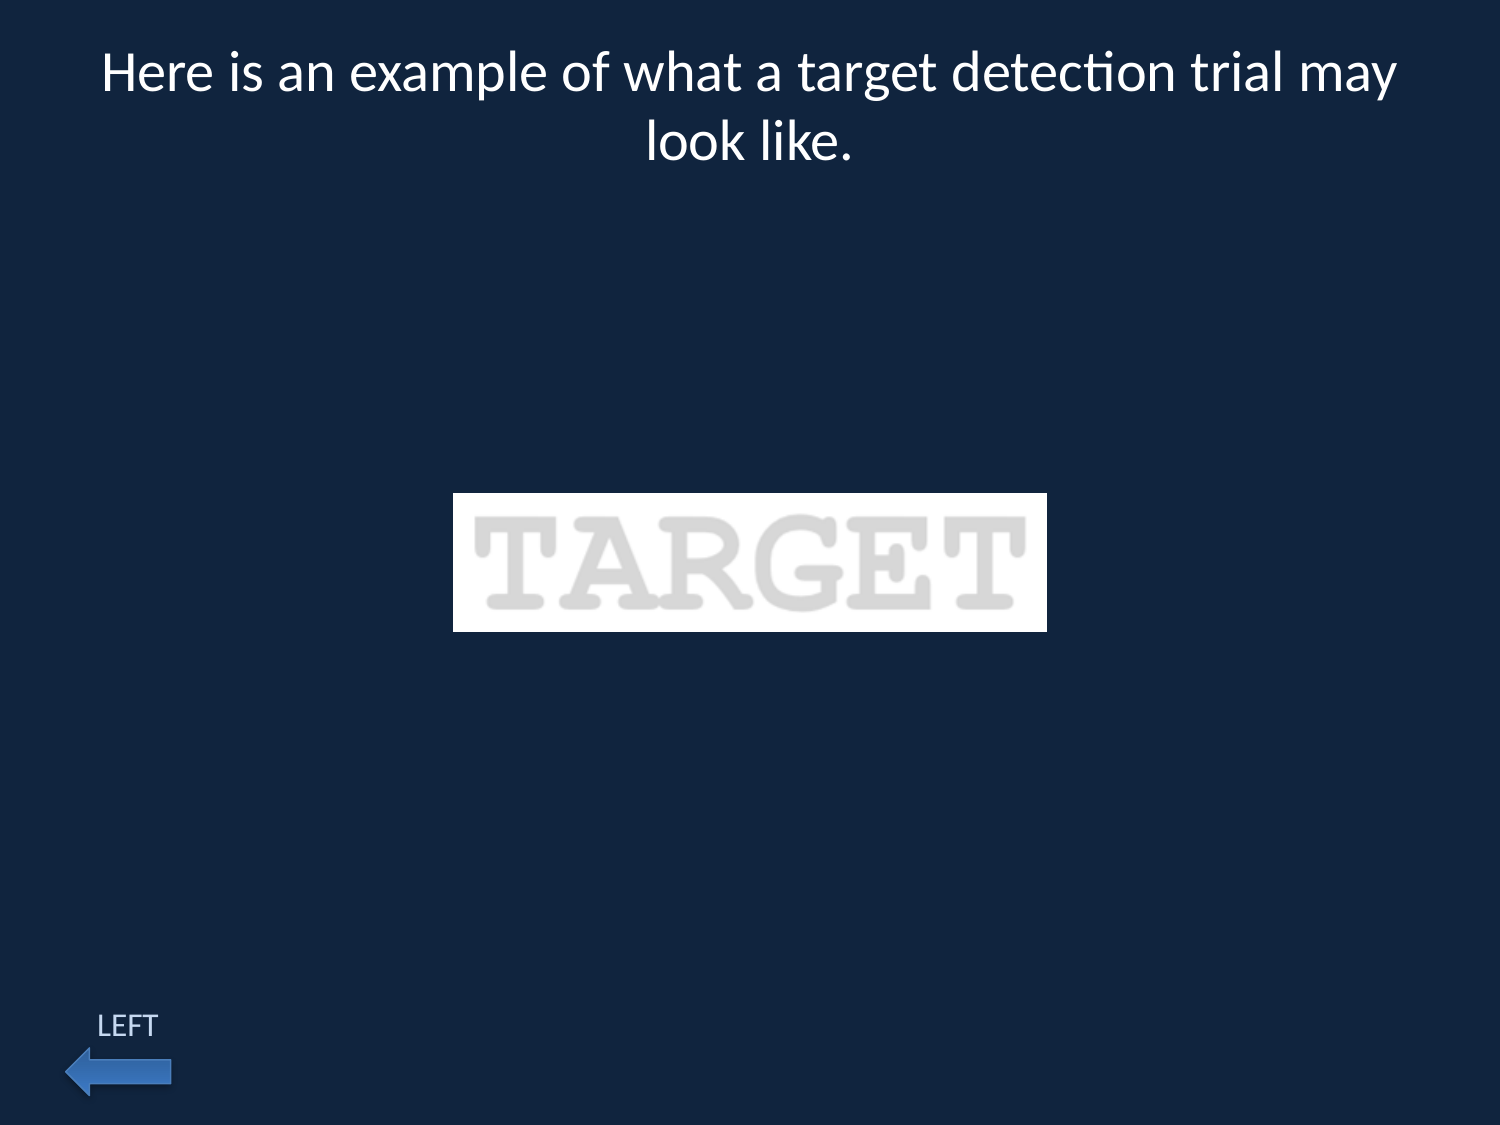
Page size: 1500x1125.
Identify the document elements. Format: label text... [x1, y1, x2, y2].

text_box [65, 1047, 172, 1097]
list Here is an example of what a target detection trial may look like. [29, 25, 1470, 377]
picture [452, 493, 1048, 632]
text_box LEFT [2, 995, 254, 1125]
